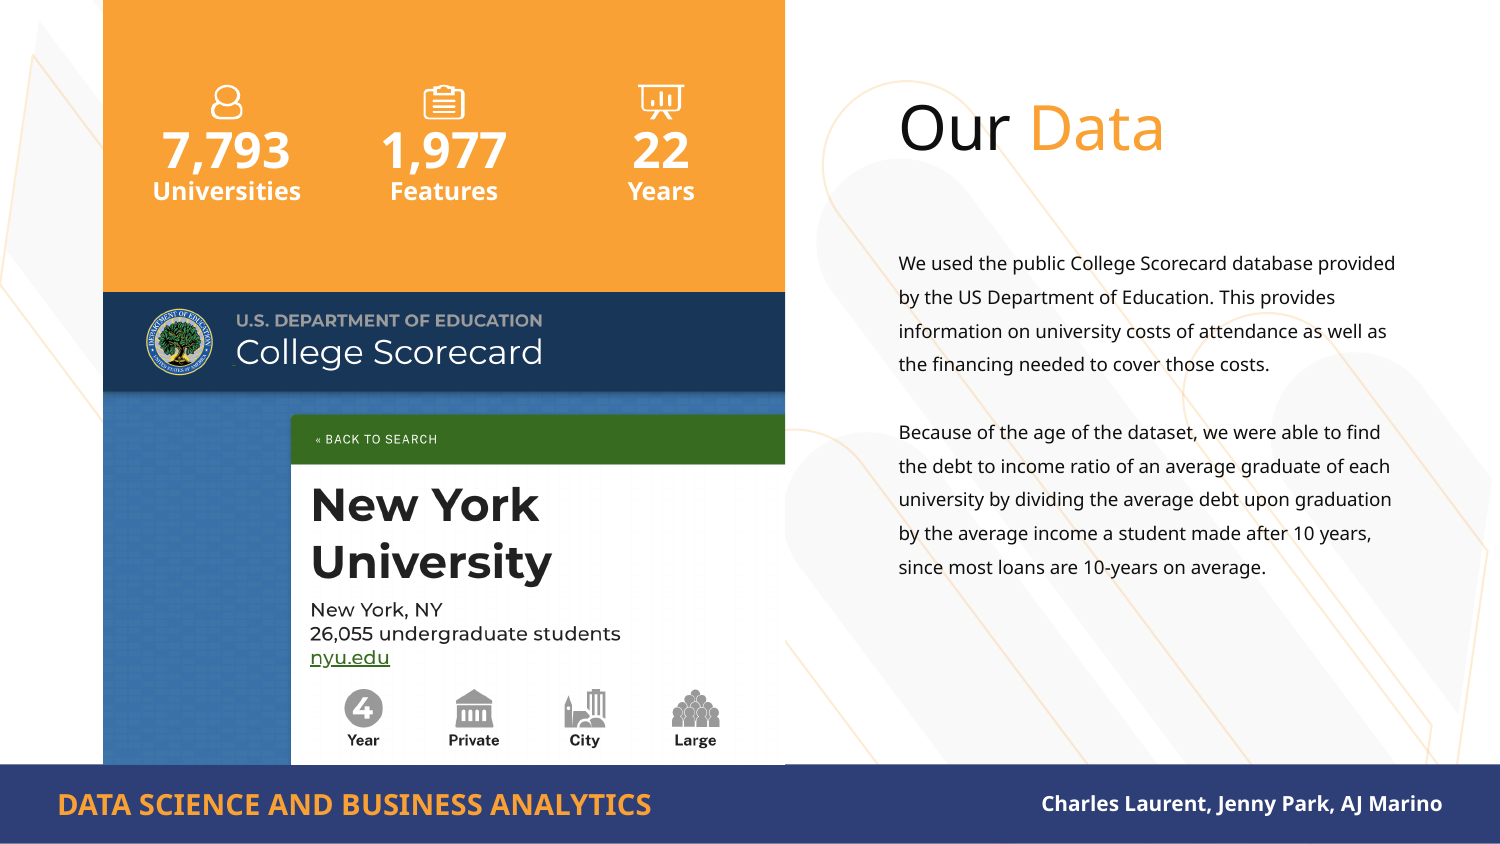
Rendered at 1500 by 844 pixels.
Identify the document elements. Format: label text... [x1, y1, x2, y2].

text_box We used the public College Scorecard database provided by the US Department of Education. This provides information on university costs of attendance as well as the financing needed to cover those costs. Because of the age of the dataset, we were able to find the debt to income ratio of an average graduate of each university by dividing the average debt upon graduation by the average income a student made after 10 years, since most loans are 10-years on average. [883, 341, 1416, 478]
text_box Features [351, 177, 537, 208]
text_box [211, 84, 243, 120]
text_box [423, 84, 465, 120]
title Our Data [883, 38, 1416, 222]
text_box Universities [134, 177, 320, 208]
text_box 22 [569, 119, 754, 177]
text_box [638, 84, 685, 120]
text_box 1,977 [351, 119, 537, 177]
picture [102, 292, 786, 765]
text_box 7,793 [134, 119, 320, 177]
text_box Years [569, 177, 754, 208]
text_box [103, 0, 786, 292]
